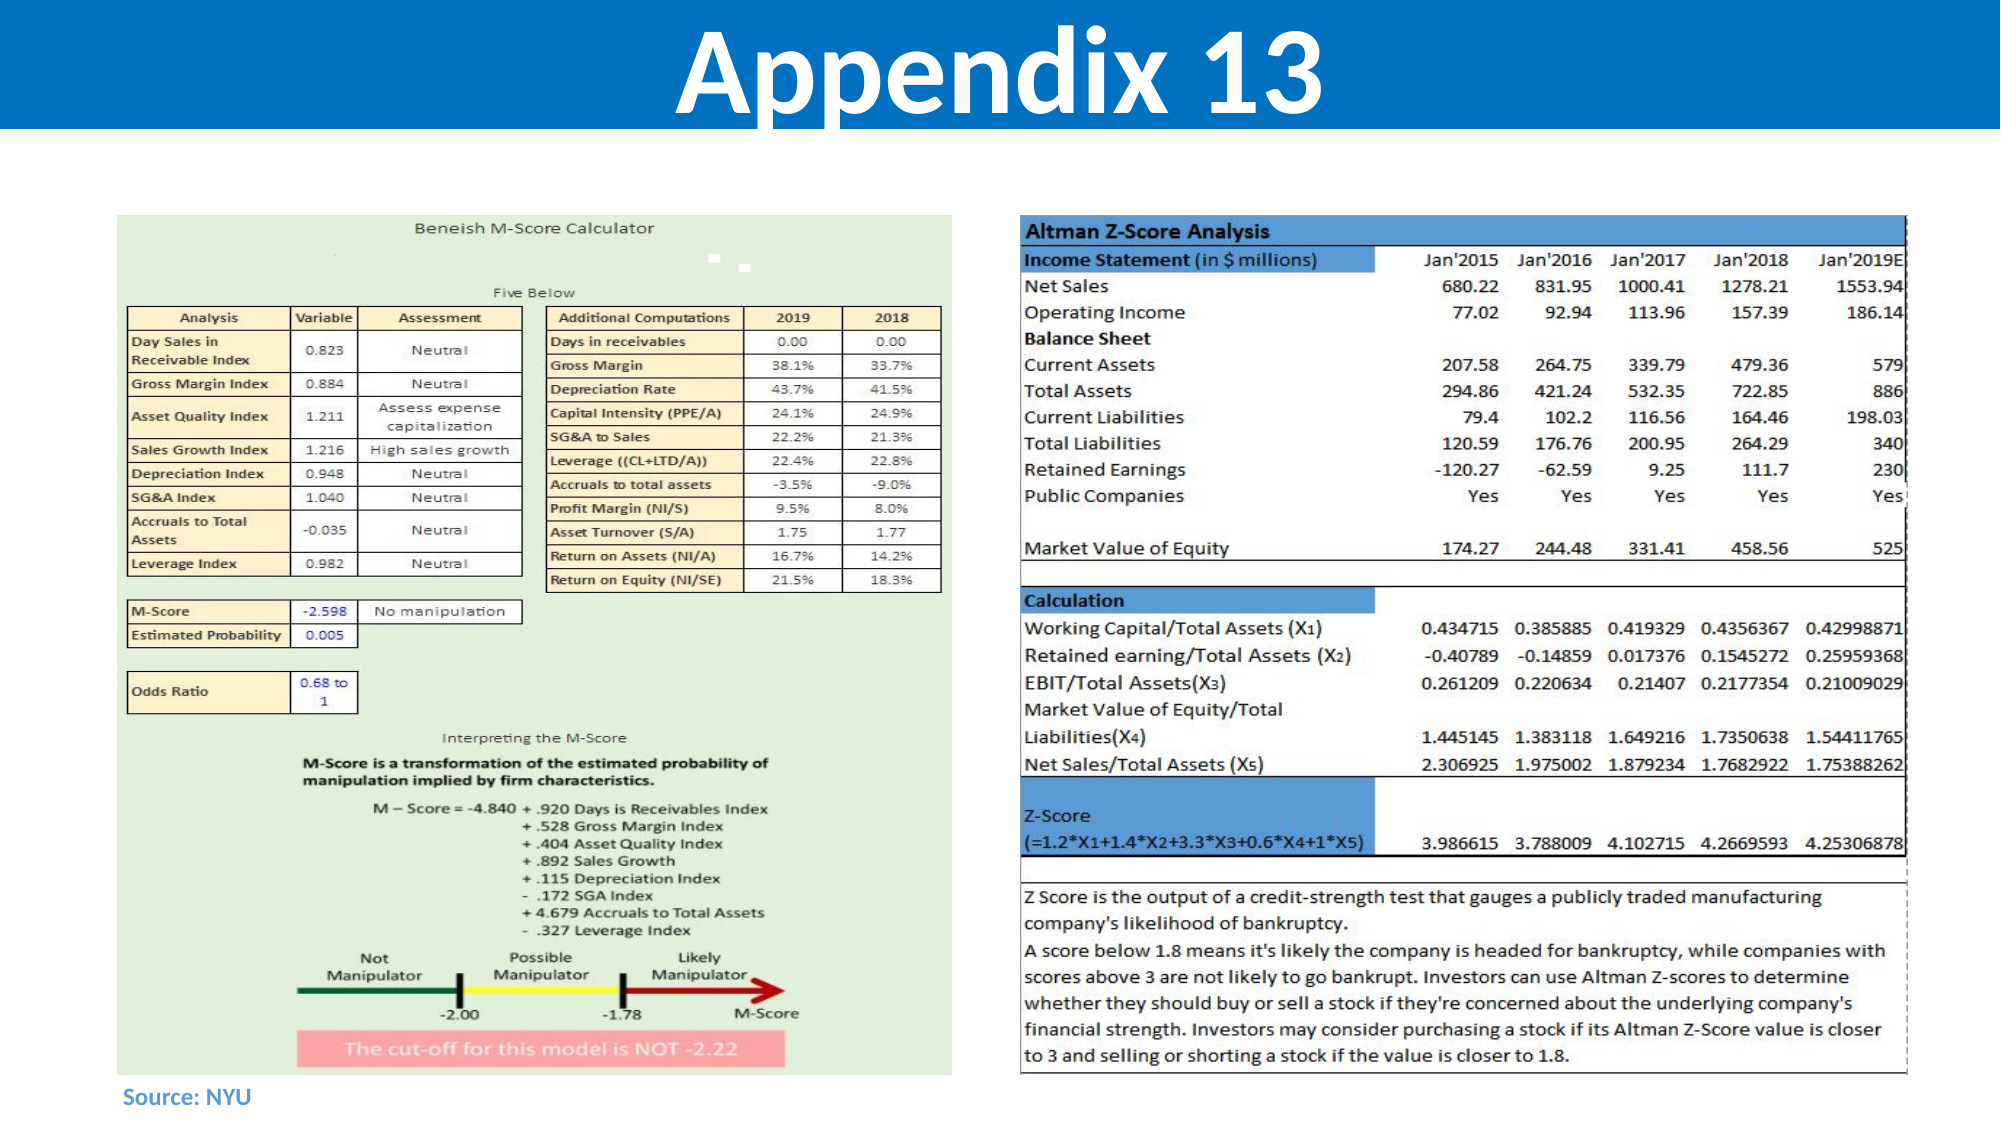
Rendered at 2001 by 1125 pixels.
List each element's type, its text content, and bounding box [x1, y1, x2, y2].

picture [116, 215, 952, 1076]
text_box Appendix 13 [0, 0, 2000, 129]
text_box Source: NYU [117, 1084, 682, 1125]
picture [1019, 215, 1909, 1076]
